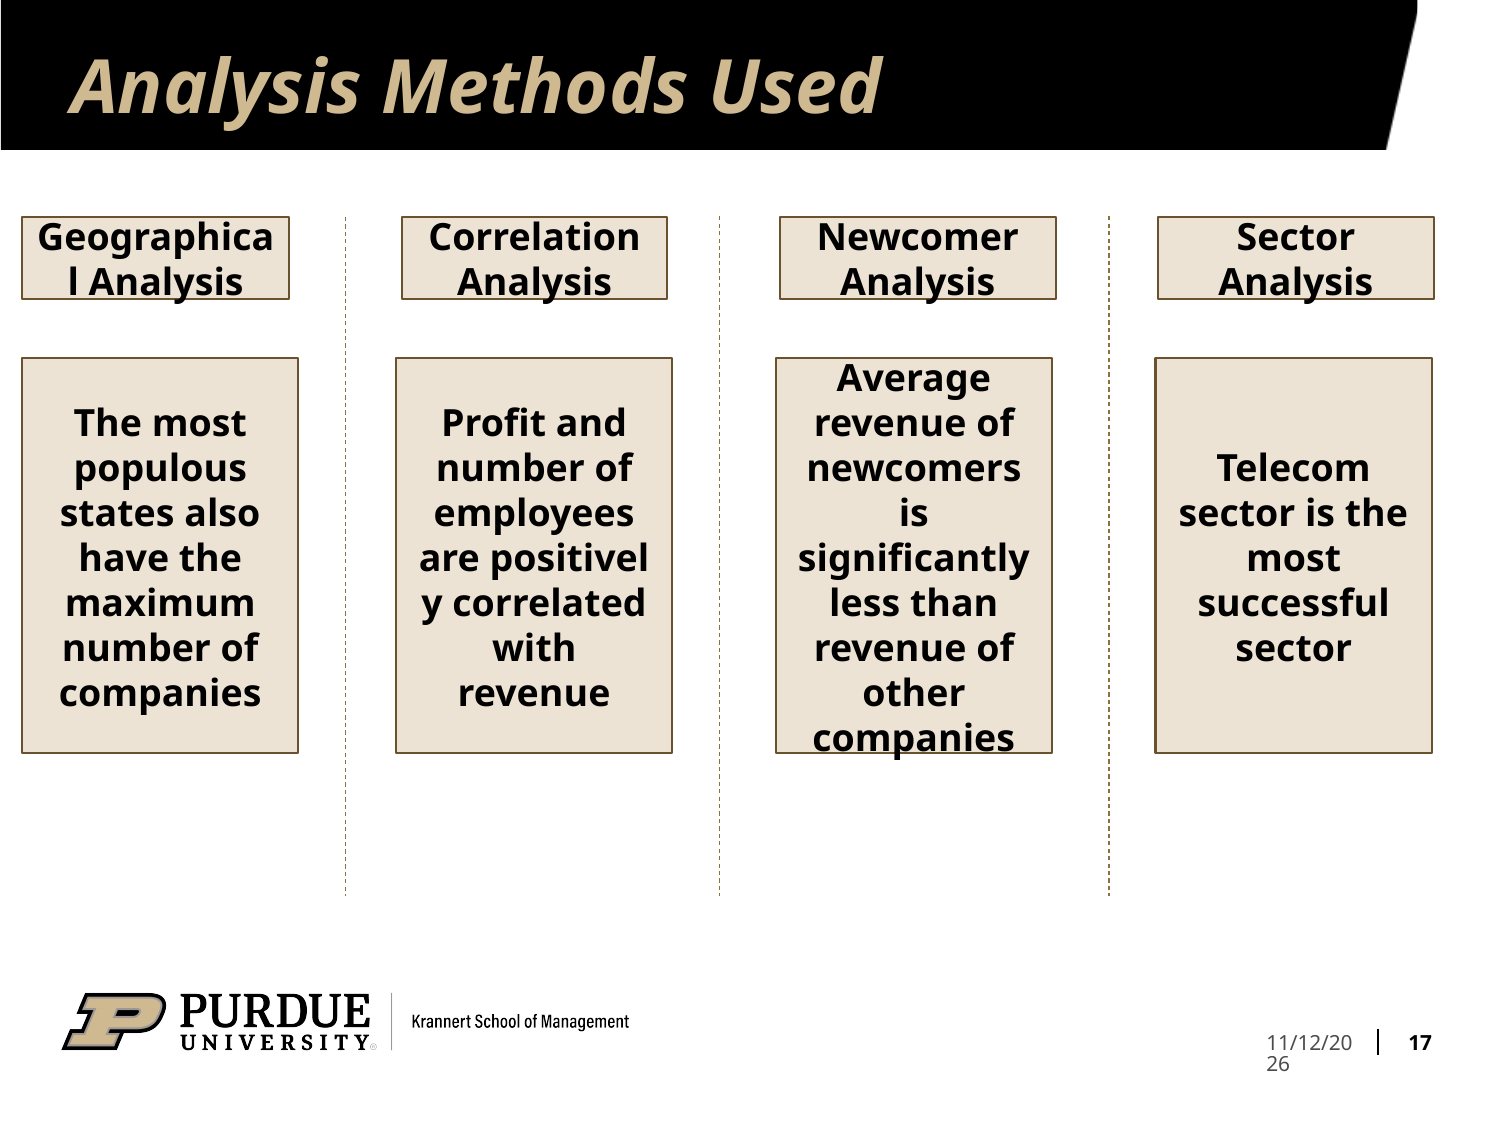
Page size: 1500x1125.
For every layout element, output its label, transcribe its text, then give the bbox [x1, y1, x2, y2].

picture [61, 990, 648, 1054]
text_box Profit and number of employees are positively correlated with revenue [395, 357, 673, 754]
text_box Correlation Analysis [401, 216, 668, 300]
slide_number 17 [1390, 1013, 1451, 1074]
text_box Telecom sector is the most successful sector [1154, 357, 1433, 754]
text_box Geographical Analysis [21, 216, 290, 300]
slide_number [1251, 1017, 1375, 1071]
text_box Newcomer Analysis [779, 216, 1057, 300]
title Analysis Methods Used [68, 45, 1254, 133]
text_box Sector Analysis [1157, 216, 1435, 300]
text_box The most populous states also have the maximum number of companies [21, 357, 299, 754]
text_box Average revenue of newcomers is significantly less than revenue of other companies [775, 357, 1053, 754]
